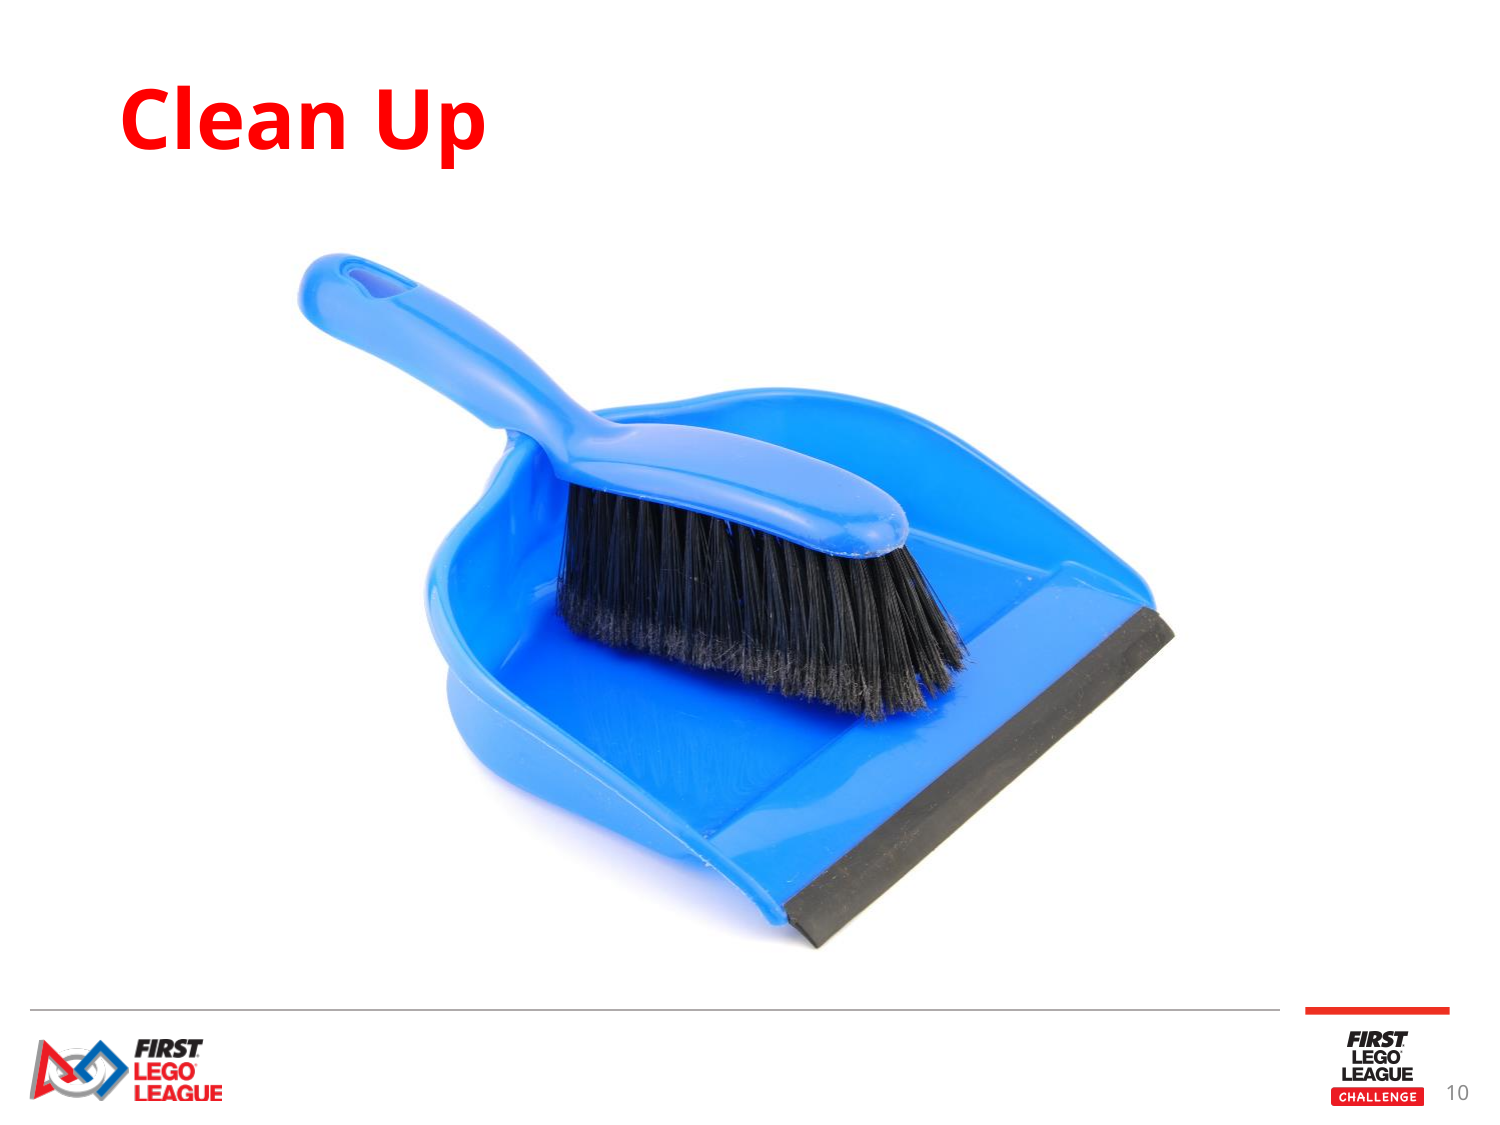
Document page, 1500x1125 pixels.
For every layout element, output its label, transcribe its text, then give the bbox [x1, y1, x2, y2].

picture [147, 184, 1353, 992]
title Clean Up [103, 59, 1397, 185]
slide_number 10 [1425, 1076, 1484, 1111]
